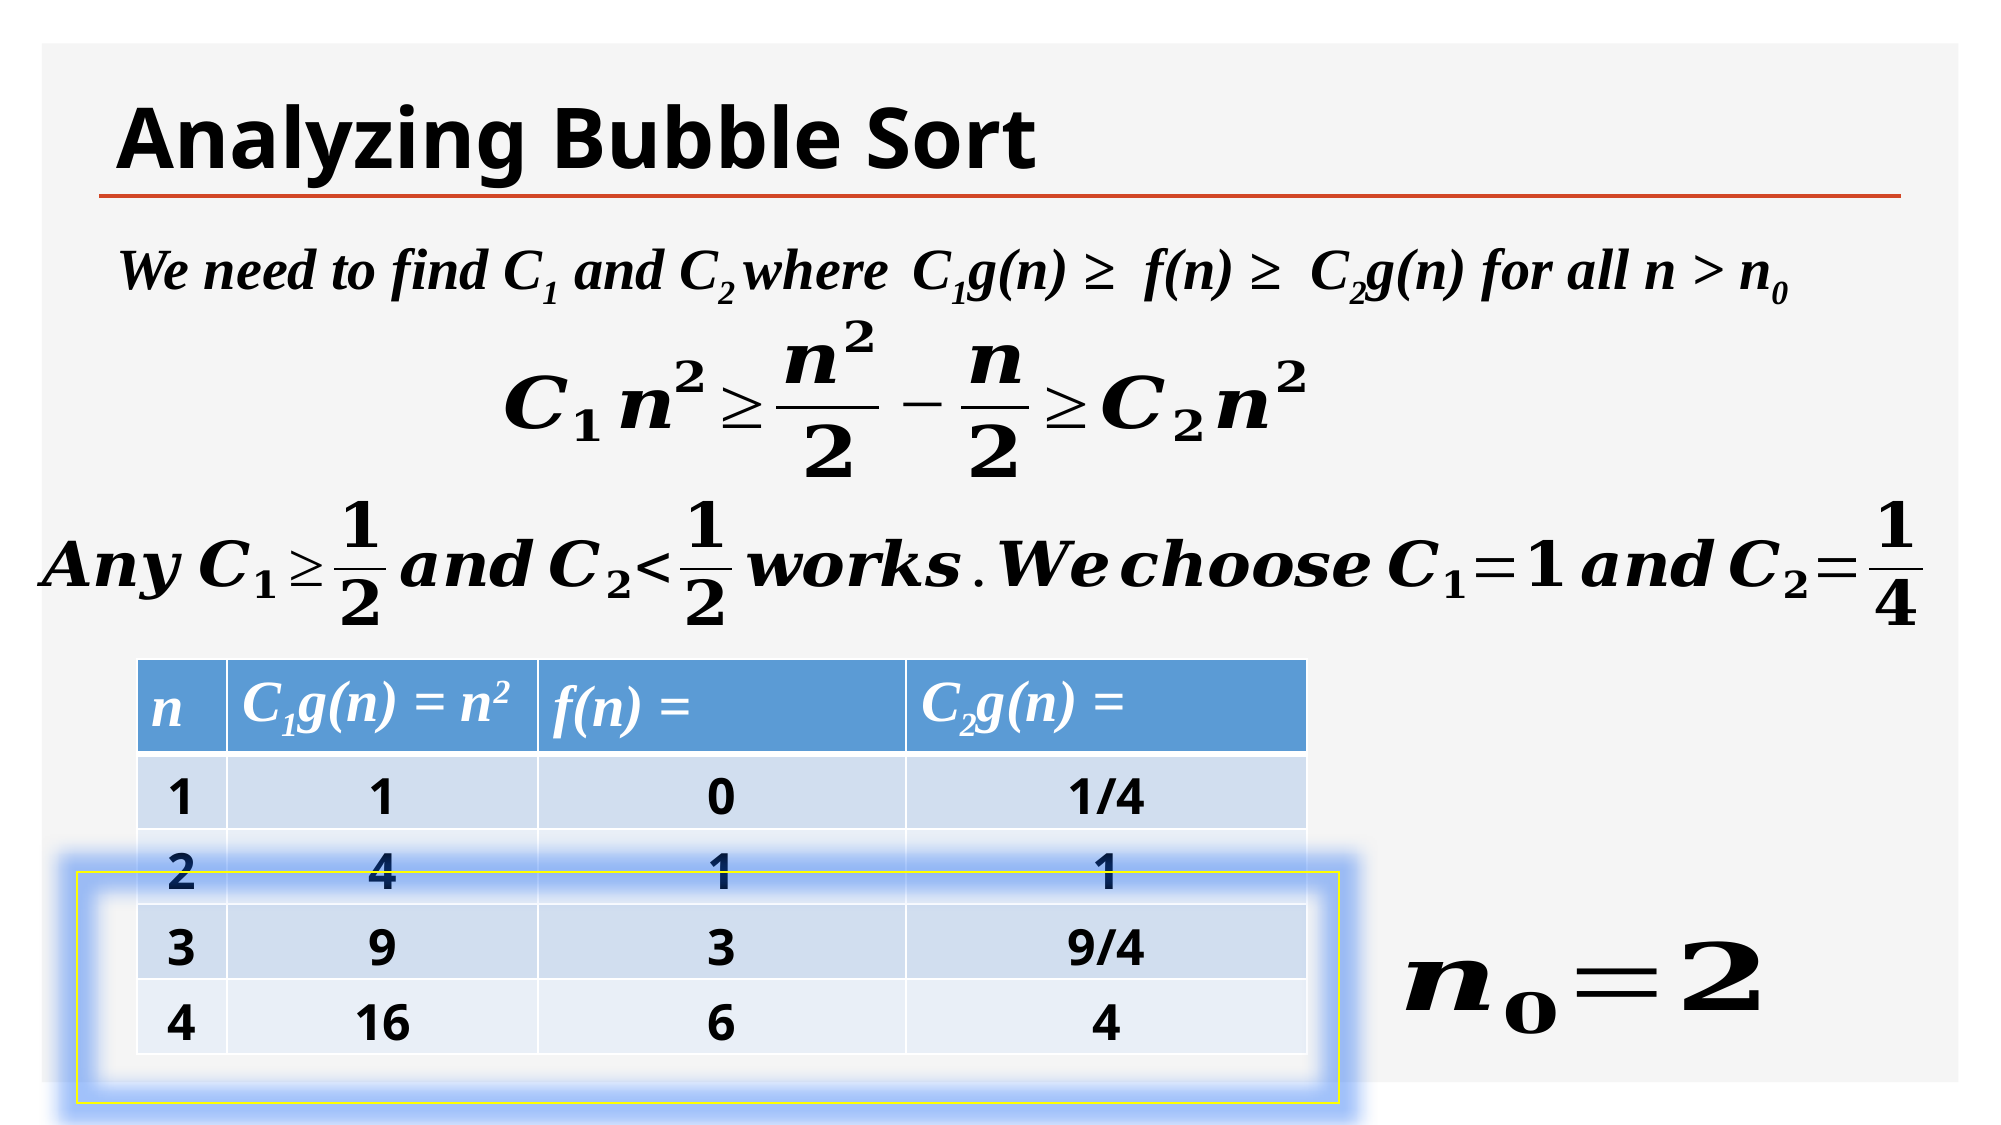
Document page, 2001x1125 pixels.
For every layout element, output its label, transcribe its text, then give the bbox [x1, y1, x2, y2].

text_box Analyzing Bubble Sort [101, 4, 1170, 193]
text_box [76, 871, 1340, 1104]
text_box We need to find C1 and C2 where C1g(n) ≥ f(n) ≥ C2g(n) for all n > n0 [101, 223, 1860, 319]
